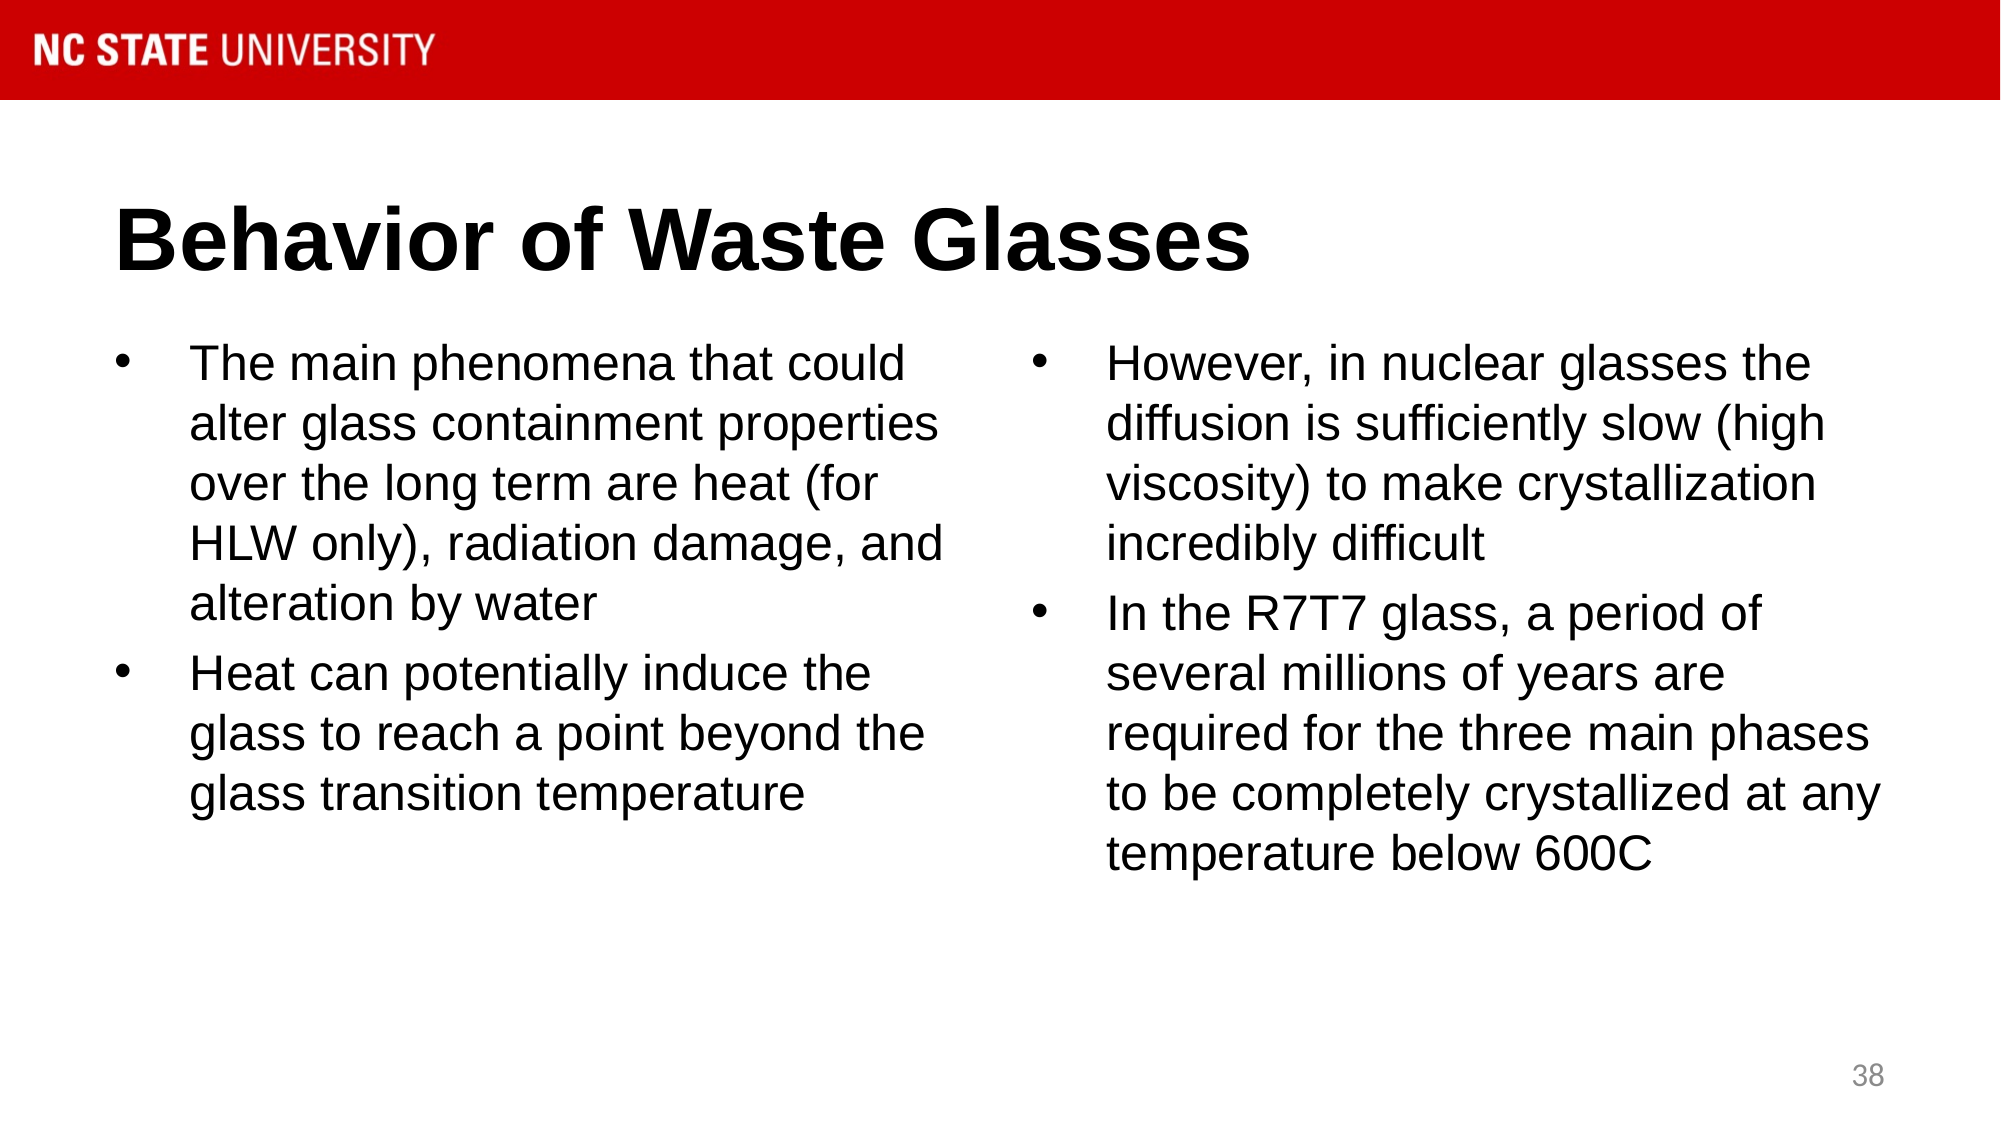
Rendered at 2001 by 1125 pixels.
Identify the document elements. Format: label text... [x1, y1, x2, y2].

list However, in nuclear glasses the diffusion is sufficiently slow (high viscosity) to make crystallization incredibly difficult In the R7T7 glass, a period of several millions of years are required for the three main phases to be completely crystallized at any temperature below 600C [1016, 322, 1900, 1005]
list The main phenomena that could alter glass containment properties over the long term are heat (for HLW only), radiation damage, and alteration by water Heat can potentially induce the glass to reach a point beyond the glass transition temperature [99, 322, 984, 1005]
title Behavior of Waste Glasses [99, 147, 1900, 323]
slide_number 38 [1433, 1042, 1900, 1103]
picture [0, 0, 2001, 100]
